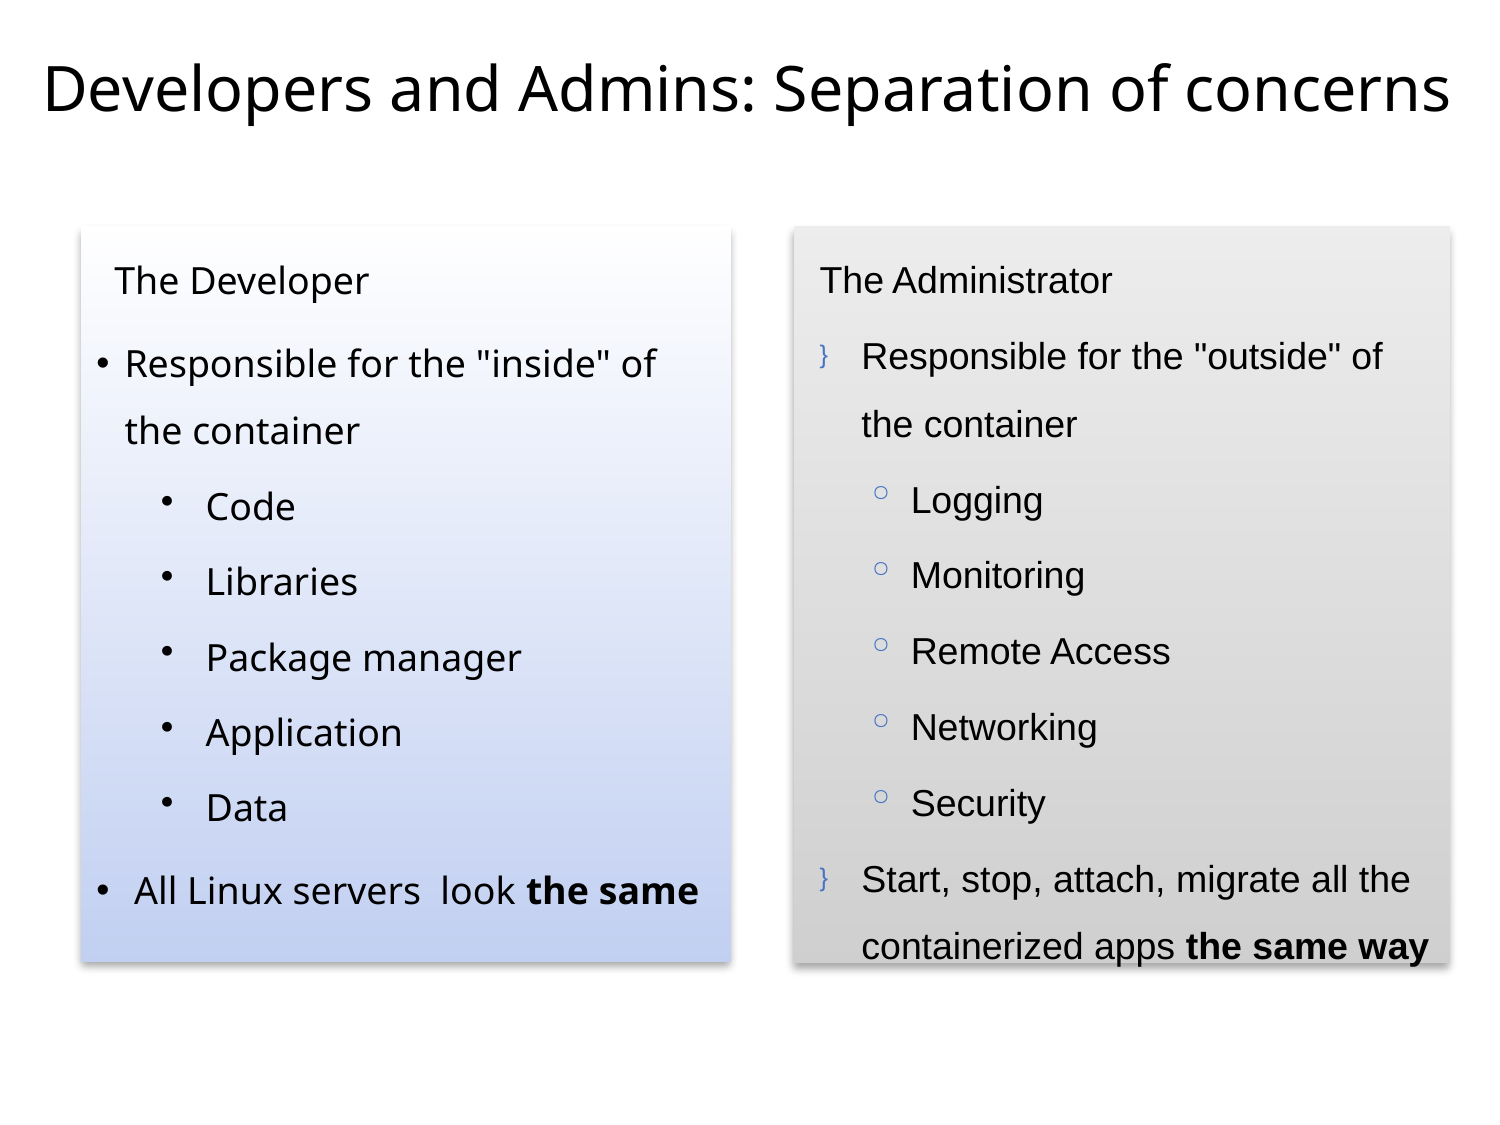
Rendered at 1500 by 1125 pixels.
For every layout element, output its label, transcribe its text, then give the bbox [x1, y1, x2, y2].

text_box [794, 226, 1450, 963]
title Developers and Admins: Separation of concerns [27, 21, 1500, 161]
list The Developer Responsible for the "inside" of the container Code Libraries Package manager Application Data All Linux servers look the same [81, 226, 731, 962]
